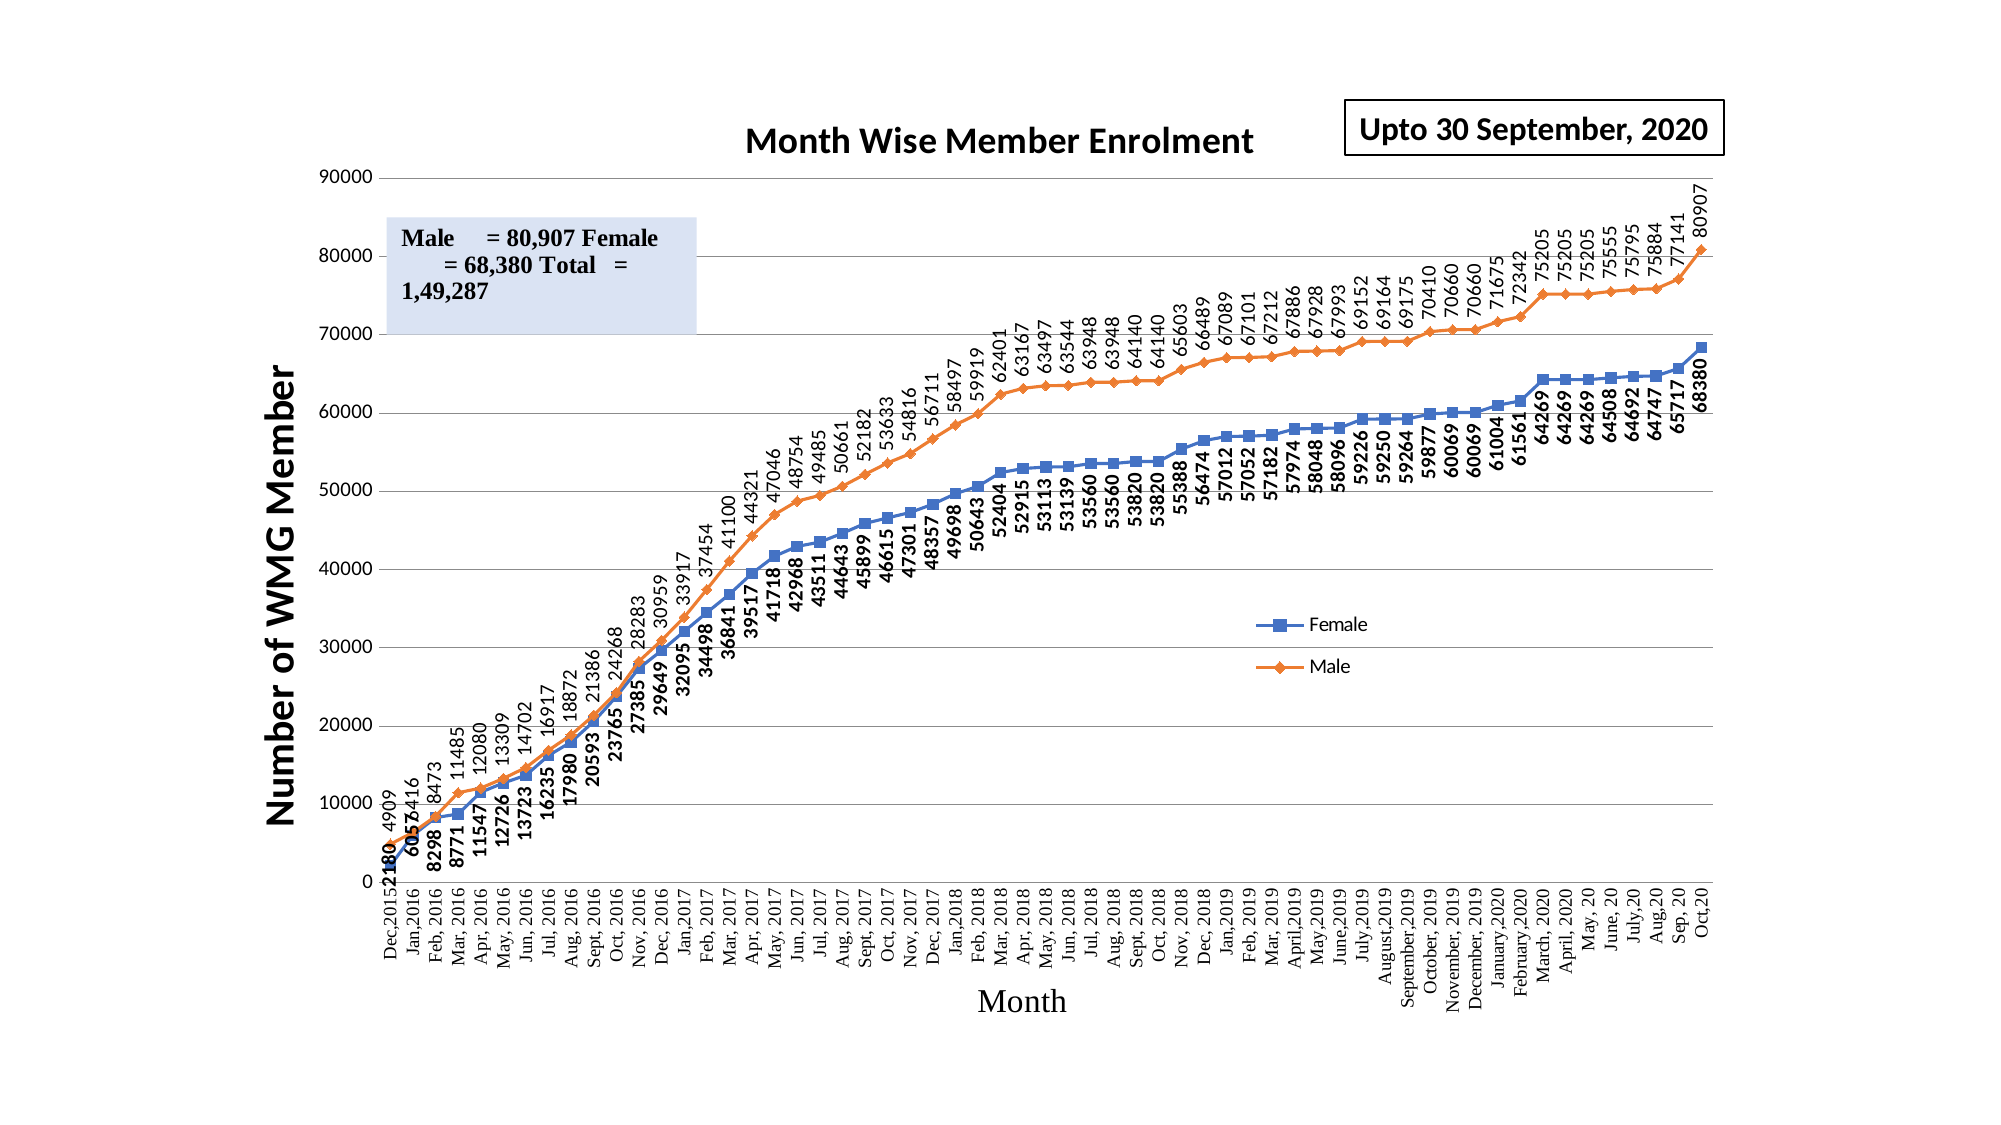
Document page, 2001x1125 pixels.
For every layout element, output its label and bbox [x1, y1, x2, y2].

chart [249, 87, 1750, 1038]
